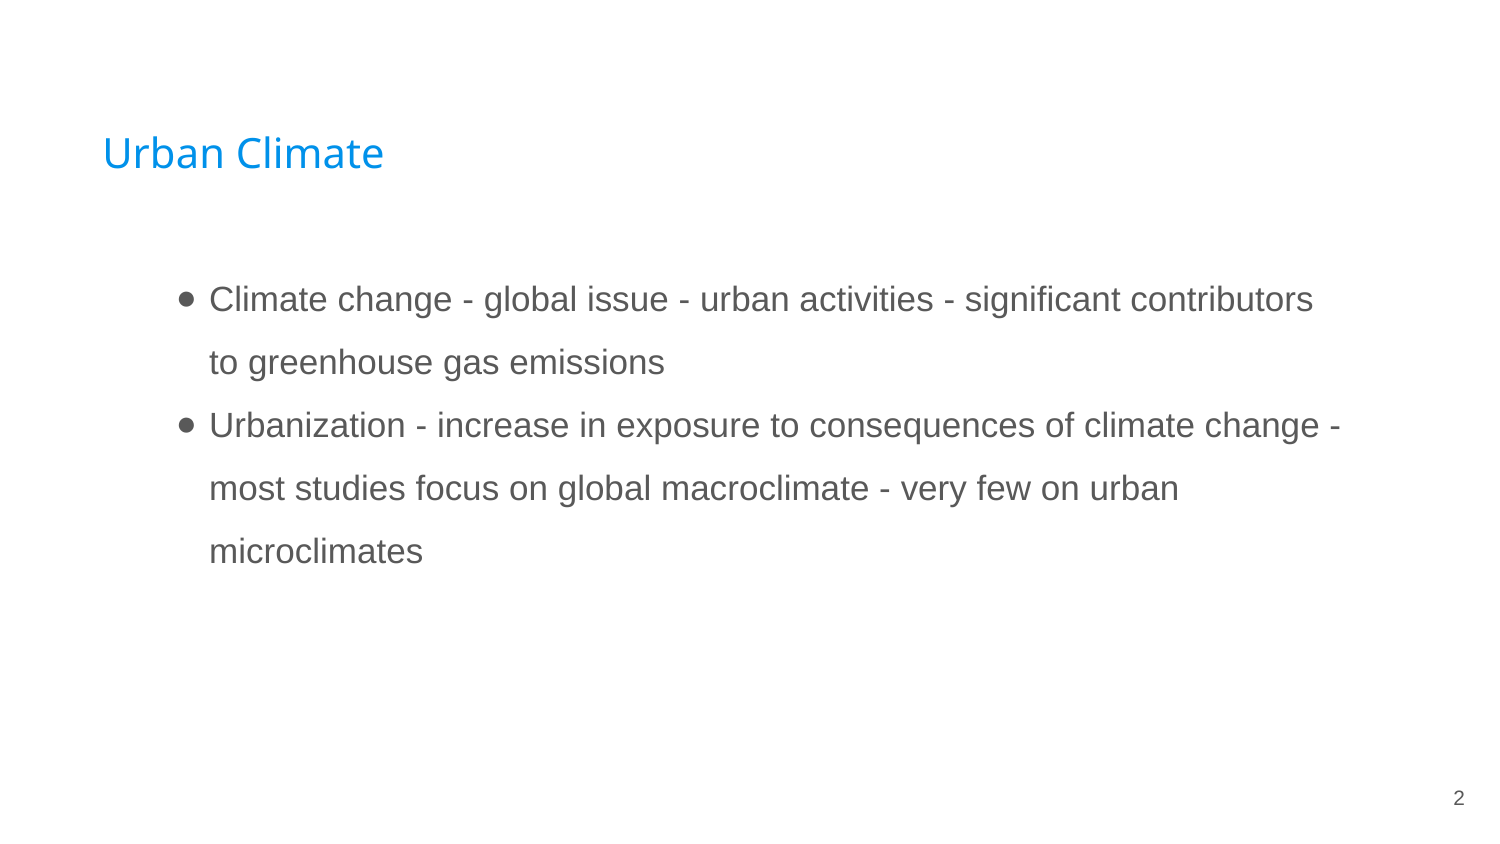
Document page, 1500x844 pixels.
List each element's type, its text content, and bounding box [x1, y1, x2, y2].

list Climate change - global issue - urban activities - significant contributors to greenhouse gas emissions Urbanization - increase in exposure to consequences of climate change - most studies focus on global macroclimate - very few on urban microclimates [119, 240, 1362, 589]
slide_number ‹#› [1389, 764, 1480, 830]
text_box Urban Climate [87, 94, 1330, 210]
